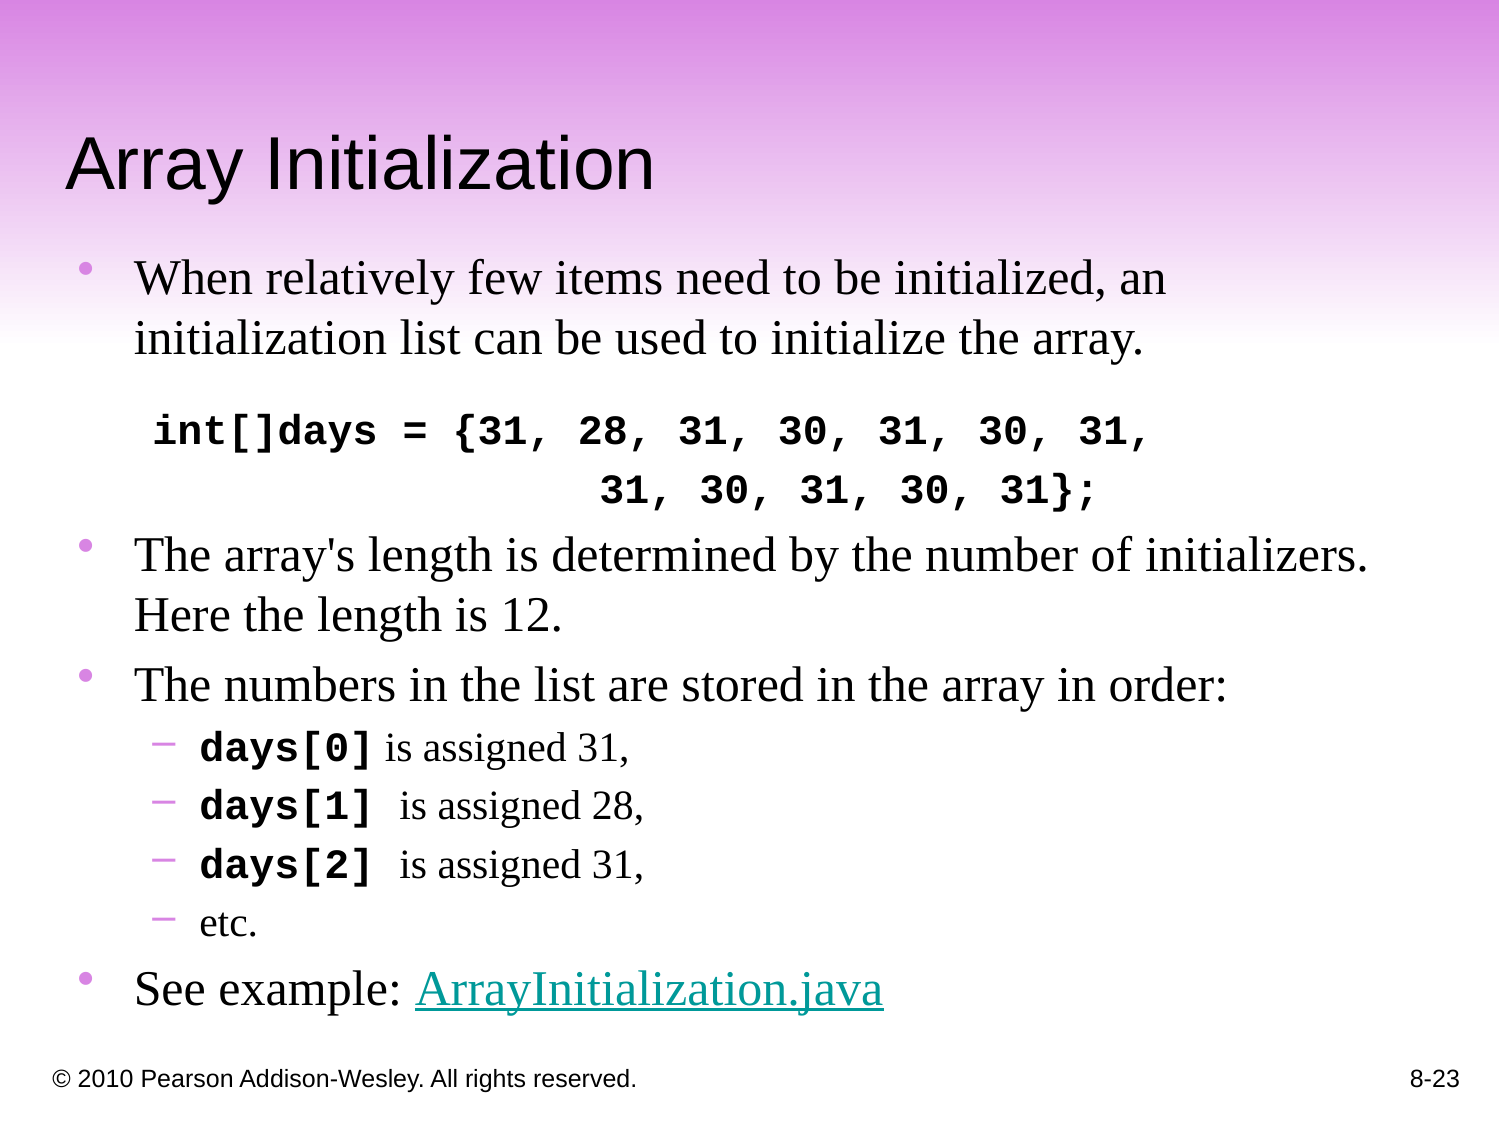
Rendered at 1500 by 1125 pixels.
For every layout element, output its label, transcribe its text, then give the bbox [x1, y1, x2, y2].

slide_number 8-23 [1162, 1024, 1476, 1101]
list When relatively few items need to be initialized, an initialization list can be used to initialize the array. int[]days = {31, 28, 31, 30, 31, 30, 31, 31, 30, 31, 30, 31}; The array's length is determined by the number of initializers. Here the length is 12. The numbers in the list are stored in the array in order: days[0] is assigned 31, days[1] is assigned 28, days[2] is assigned 31, etc. See example: ArrayInitialization.java [62, 237, 1413, 1013]
title Array Initialization [50, 49, 1463, 213]
